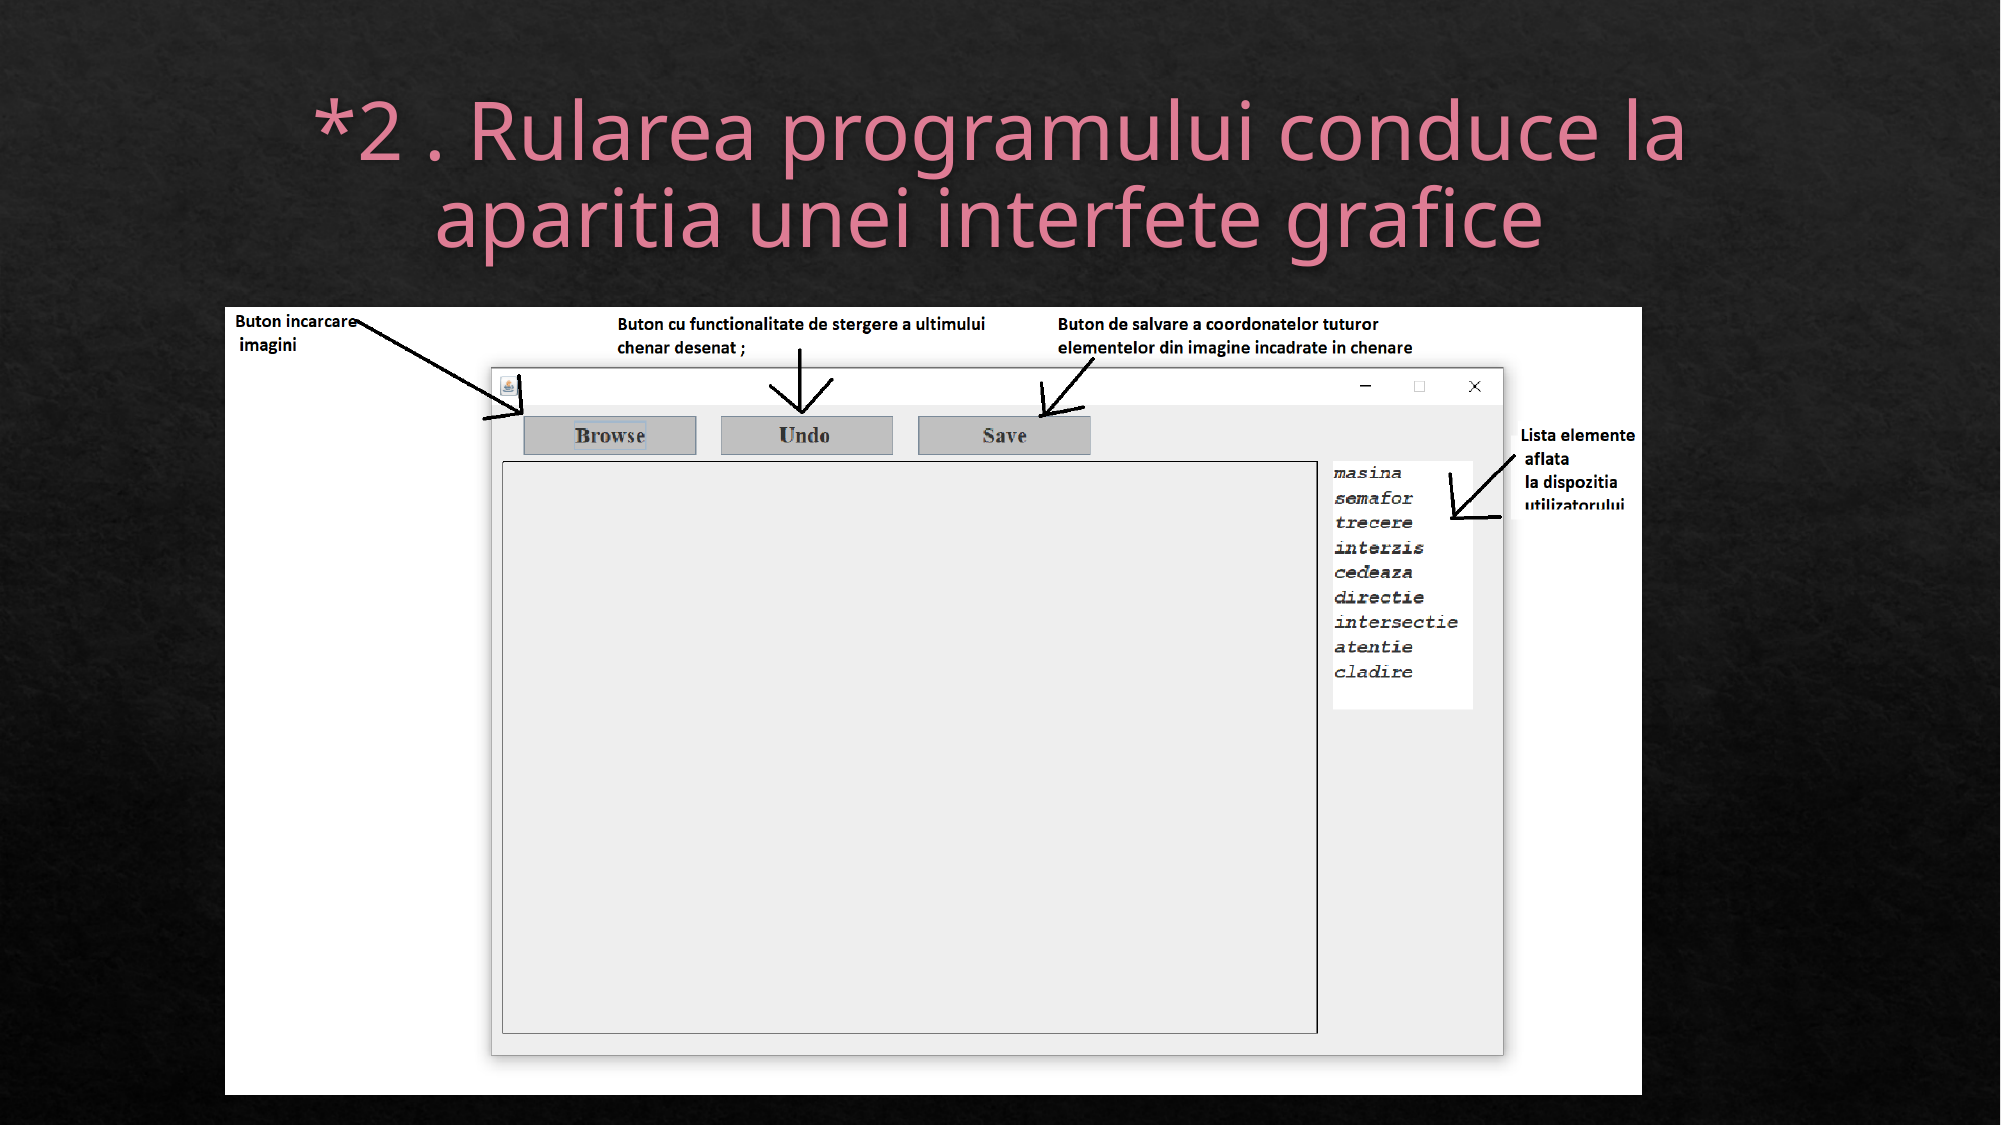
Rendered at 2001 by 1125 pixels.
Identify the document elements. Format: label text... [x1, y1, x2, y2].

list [225, 307, 1642, 1096]
title *2 . Rularea programului conduce la aparitia unei interfete grafice [151, 74, 1851, 281]
